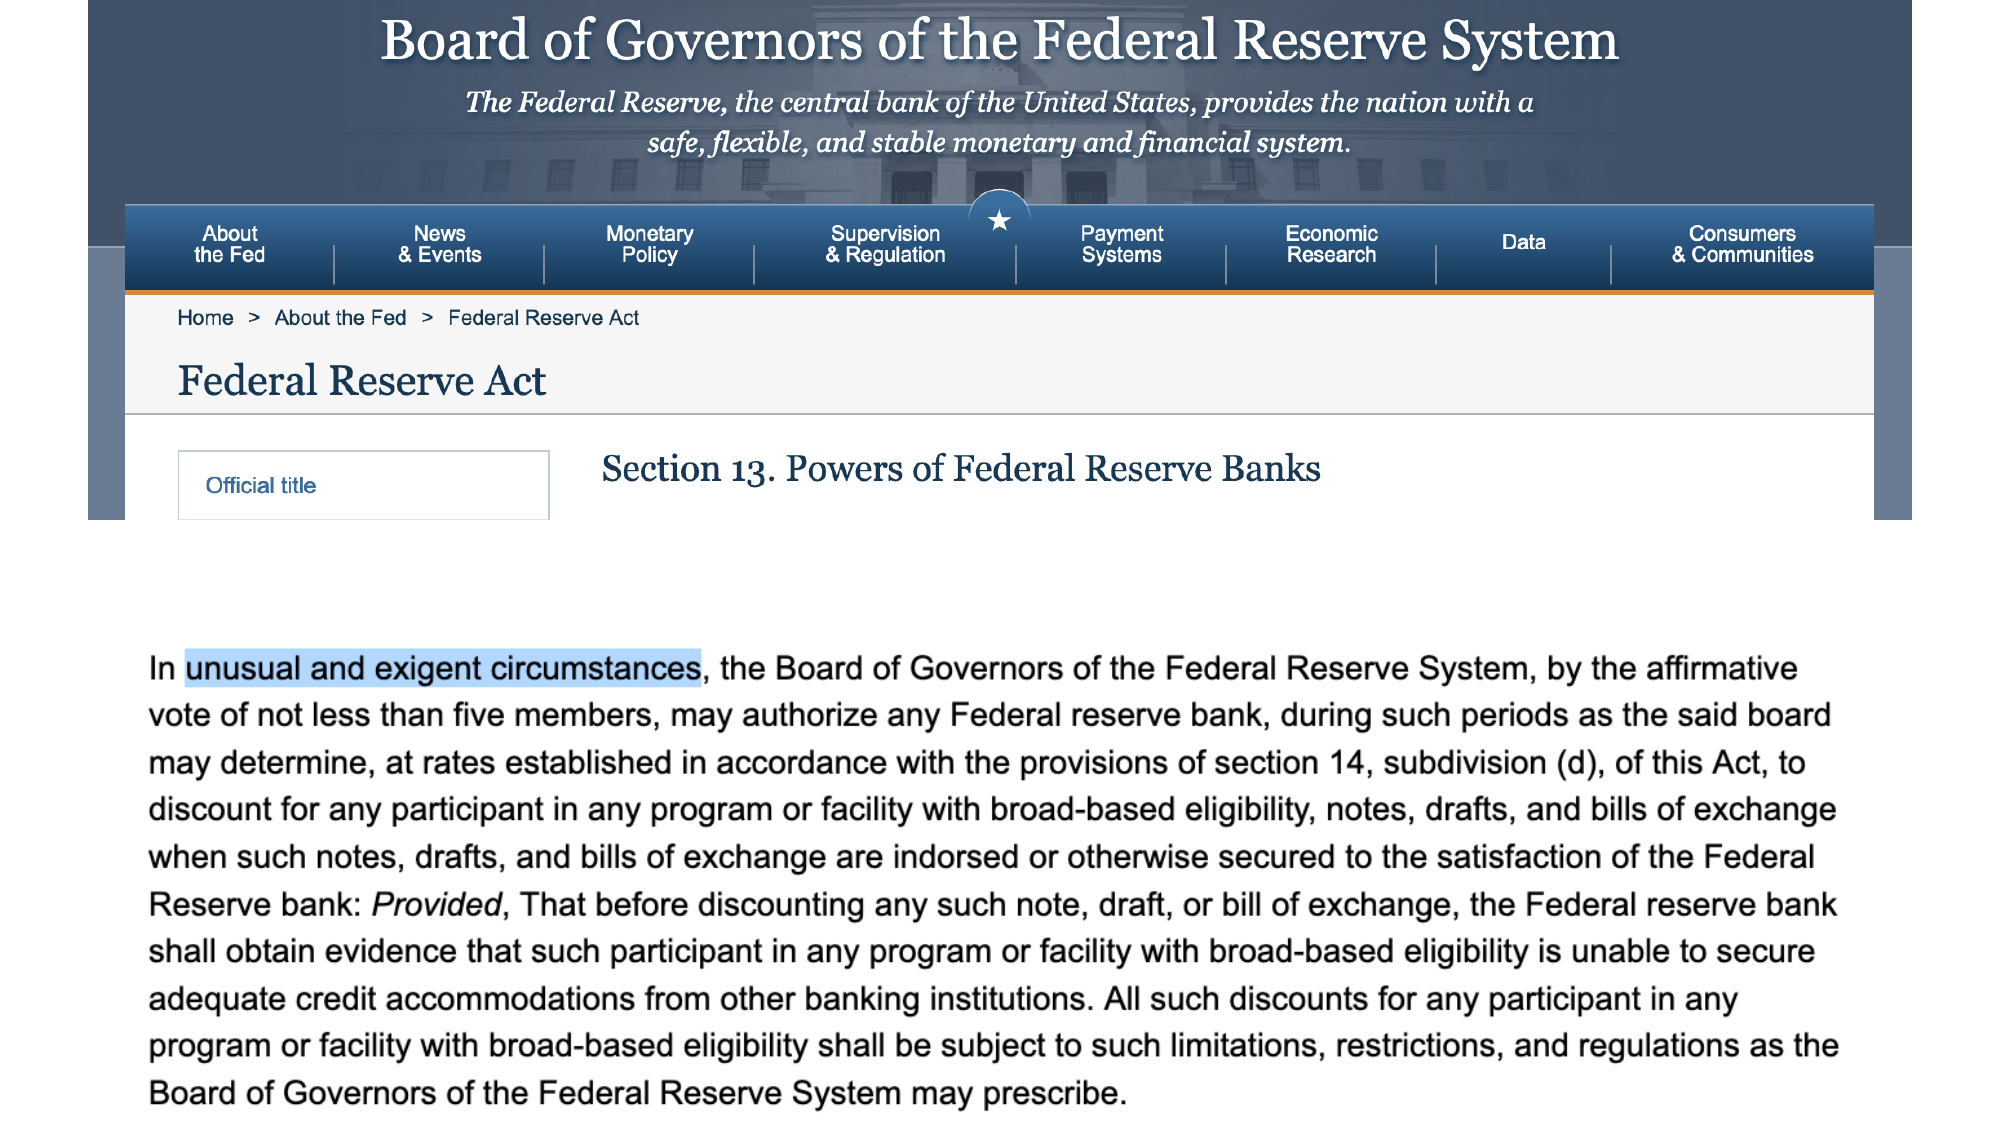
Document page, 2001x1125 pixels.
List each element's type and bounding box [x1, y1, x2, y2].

picture [88, 0, 1912, 520]
picture [137, 636, 1863, 1125]
